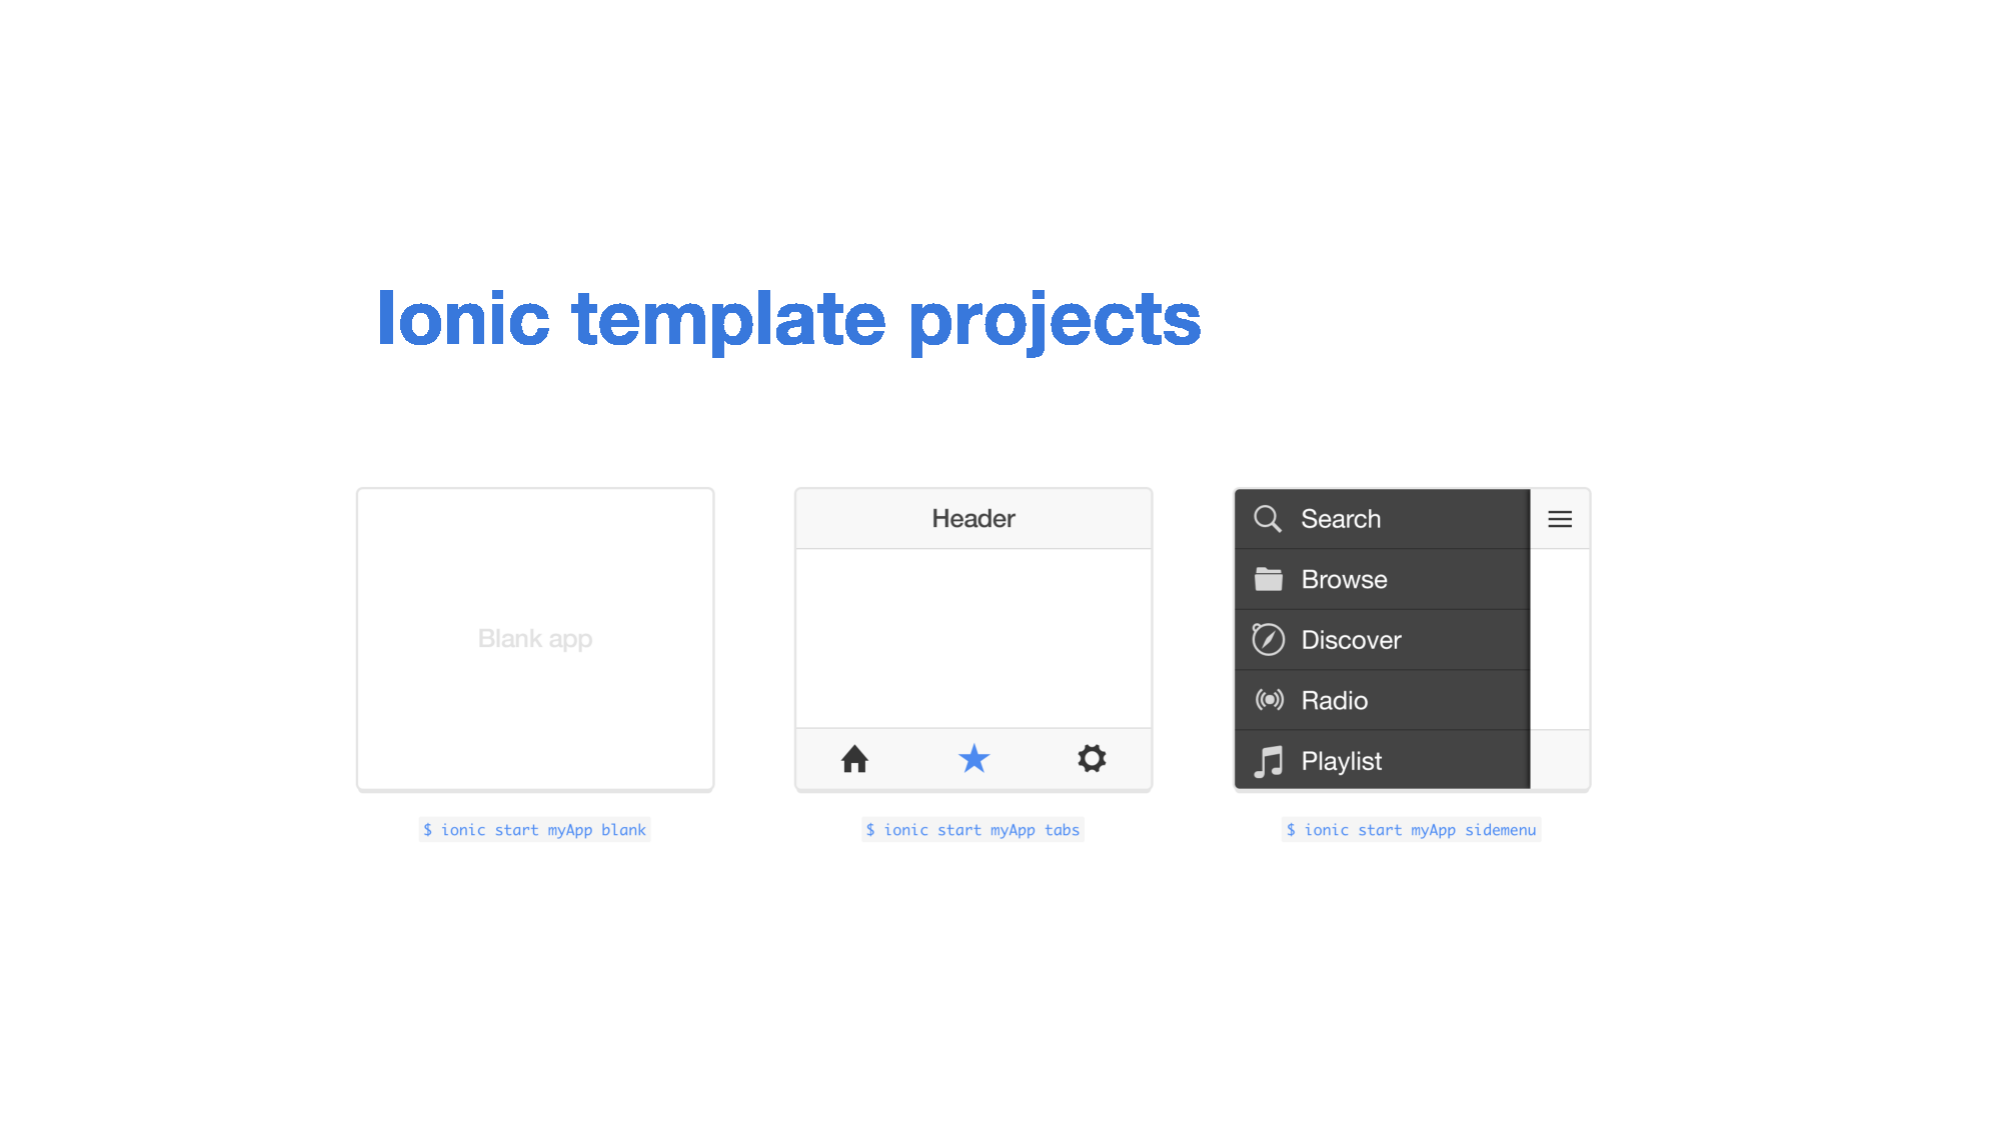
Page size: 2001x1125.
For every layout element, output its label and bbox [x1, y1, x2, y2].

picture [249, 142, 1750, 986]
